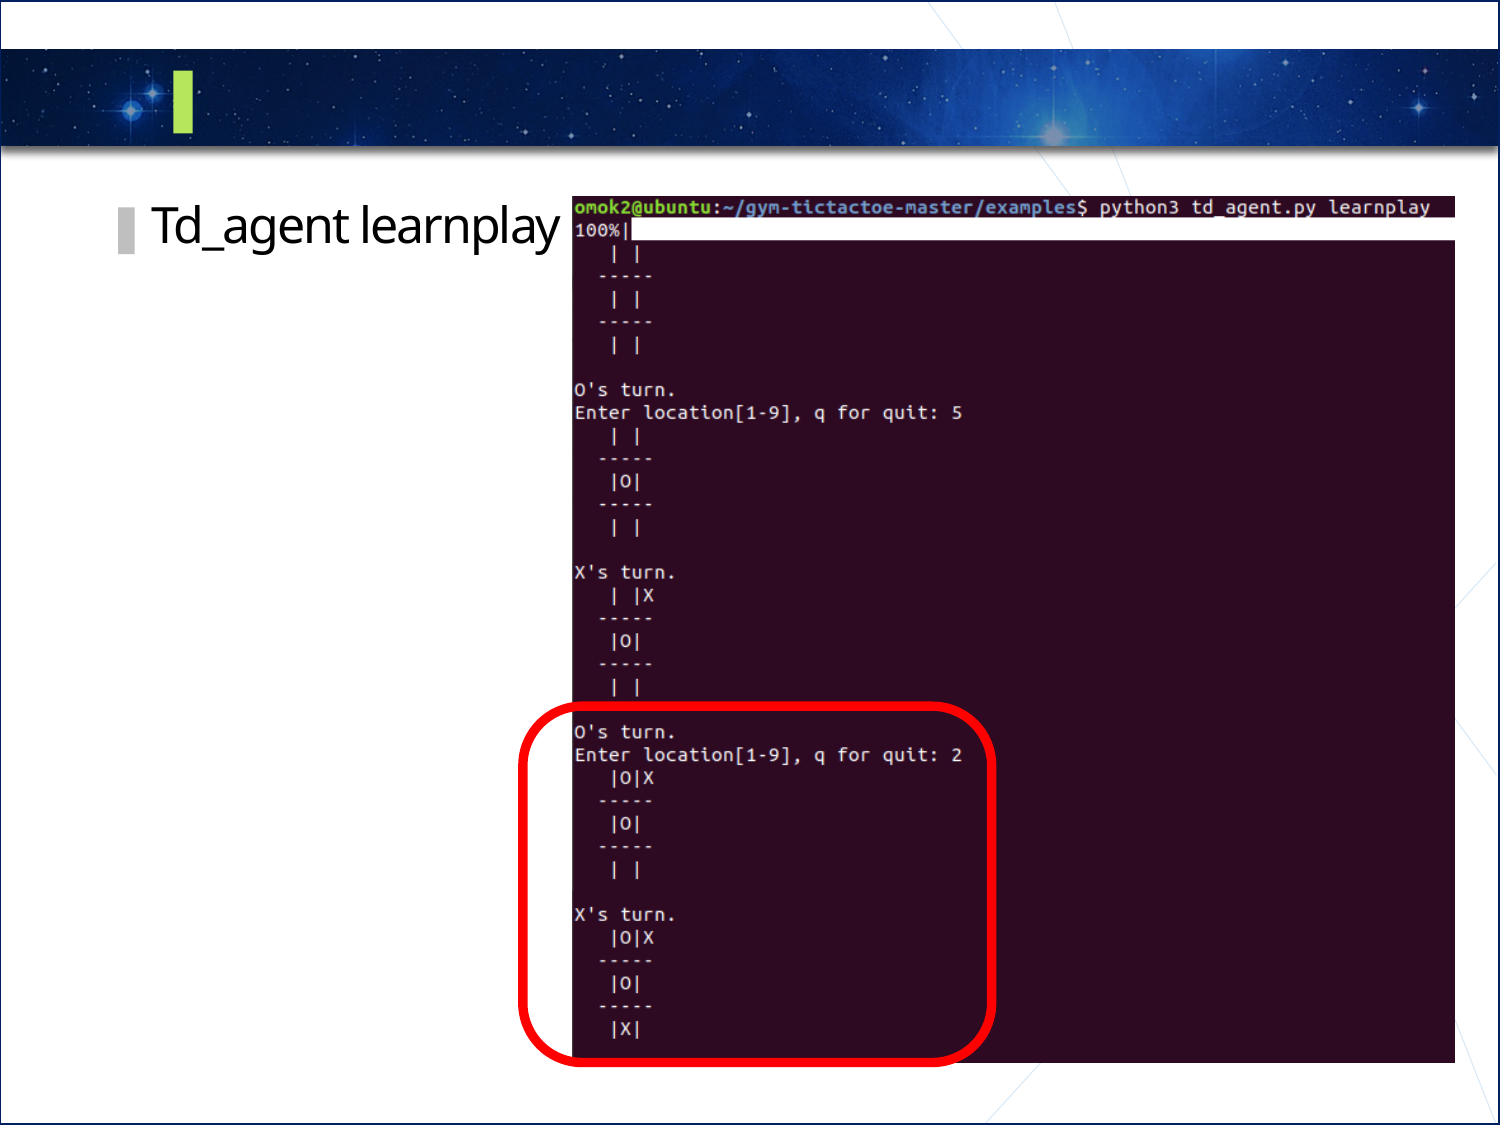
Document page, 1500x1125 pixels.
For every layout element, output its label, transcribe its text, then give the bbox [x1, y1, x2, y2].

text_box [521, 706, 572, 1063]
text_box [75, 51, 875, 148]
picture [572, 196, 1455, 1063]
text_box Td_agent learnplay [137, 185, 750, 261]
text_box [117, 206, 136, 255]
picture [1, 49, 1498, 146]
